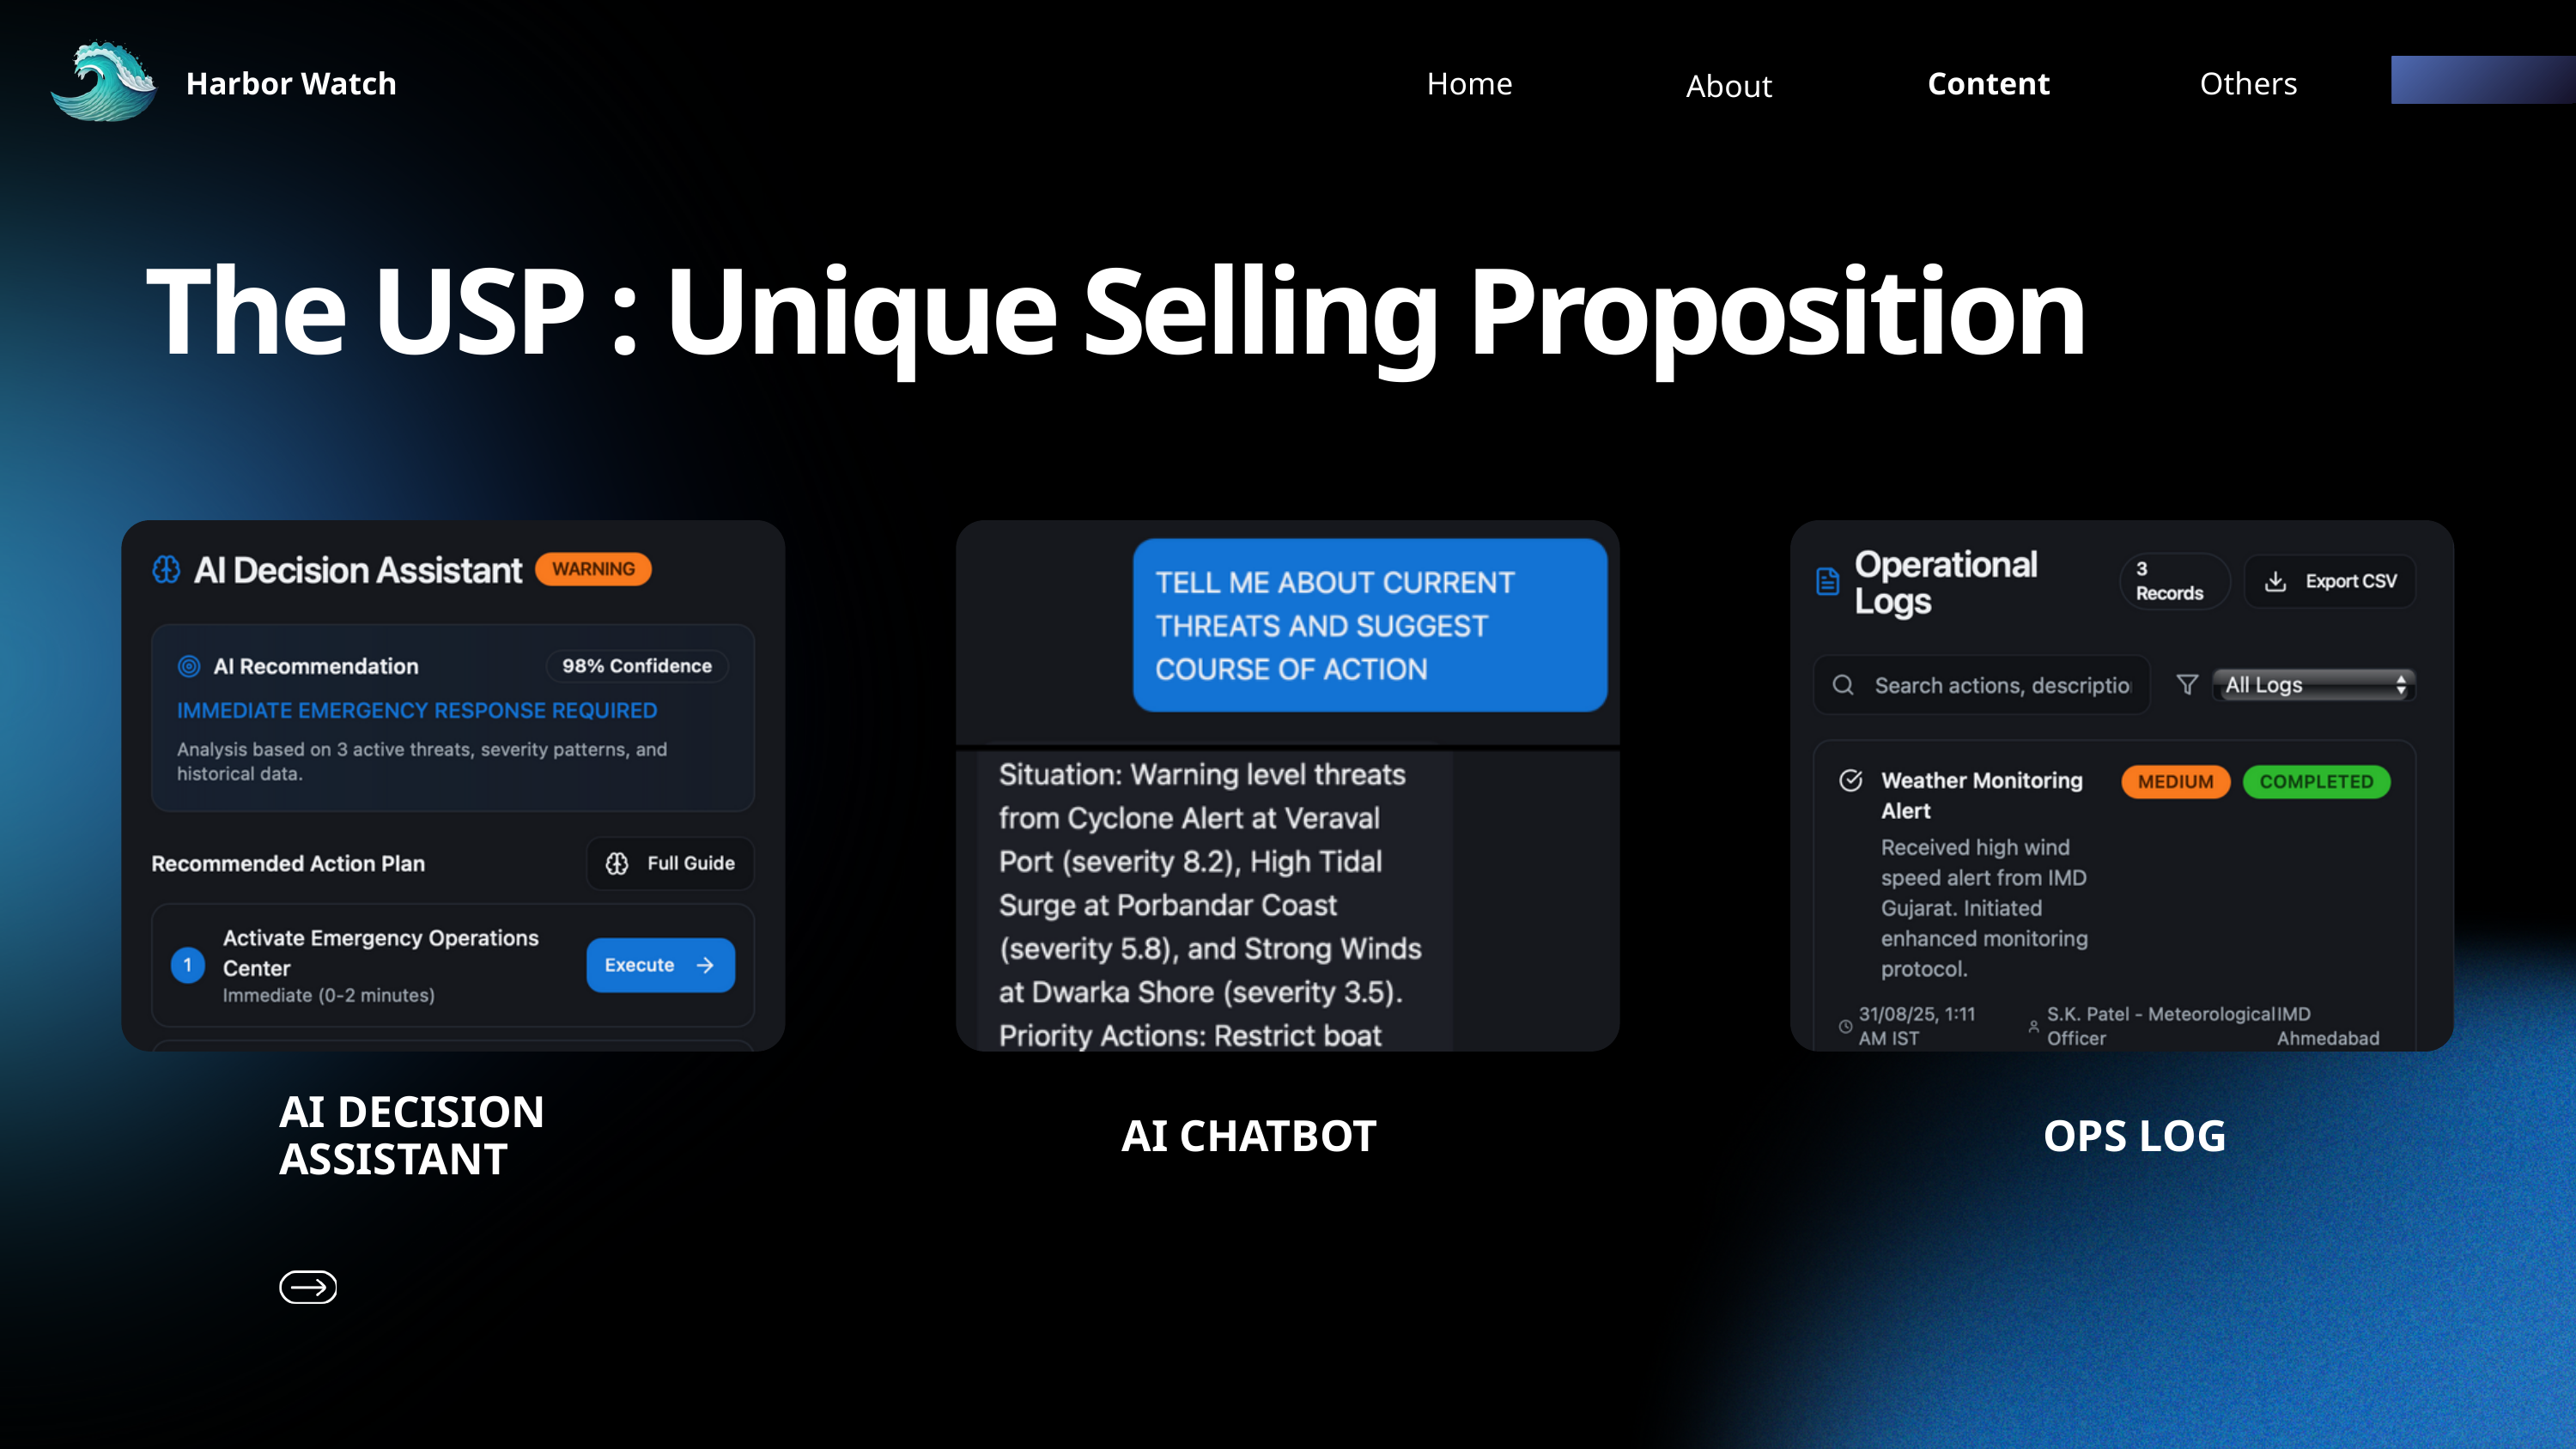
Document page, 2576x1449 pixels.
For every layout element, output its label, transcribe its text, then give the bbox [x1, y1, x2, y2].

text_box [1462, 904, 2576, 1449]
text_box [121, 519, 786, 1052]
text_box The USP : Unique Selling Proposition [144, 240, 2576, 379]
text_box AI DECISION ASSISTANT [279, 1088, 566, 1184]
text_box About [1612, 60, 1847, 104]
text_box [47, 23, 161, 136]
text_box Content [1872, 58, 2106, 101]
text_box Harbor Watch [185, 58, 574, 101]
text_box OPS LOG [2043, 1113, 2432, 1161]
text_box Home [1352, 58, 1588, 101]
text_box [1789, 519, 2455, 1052]
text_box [2391, 56, 2576, 104]
text_box Others [2131, 58, 2366, 101]
text_box AI CHATBOT [1121, 1113, 1486, 1161]
text_box [279, 1270, 337, 1304]
text_box [0, 0, 1010, 1449]
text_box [956, 519, 1620, 1052]
